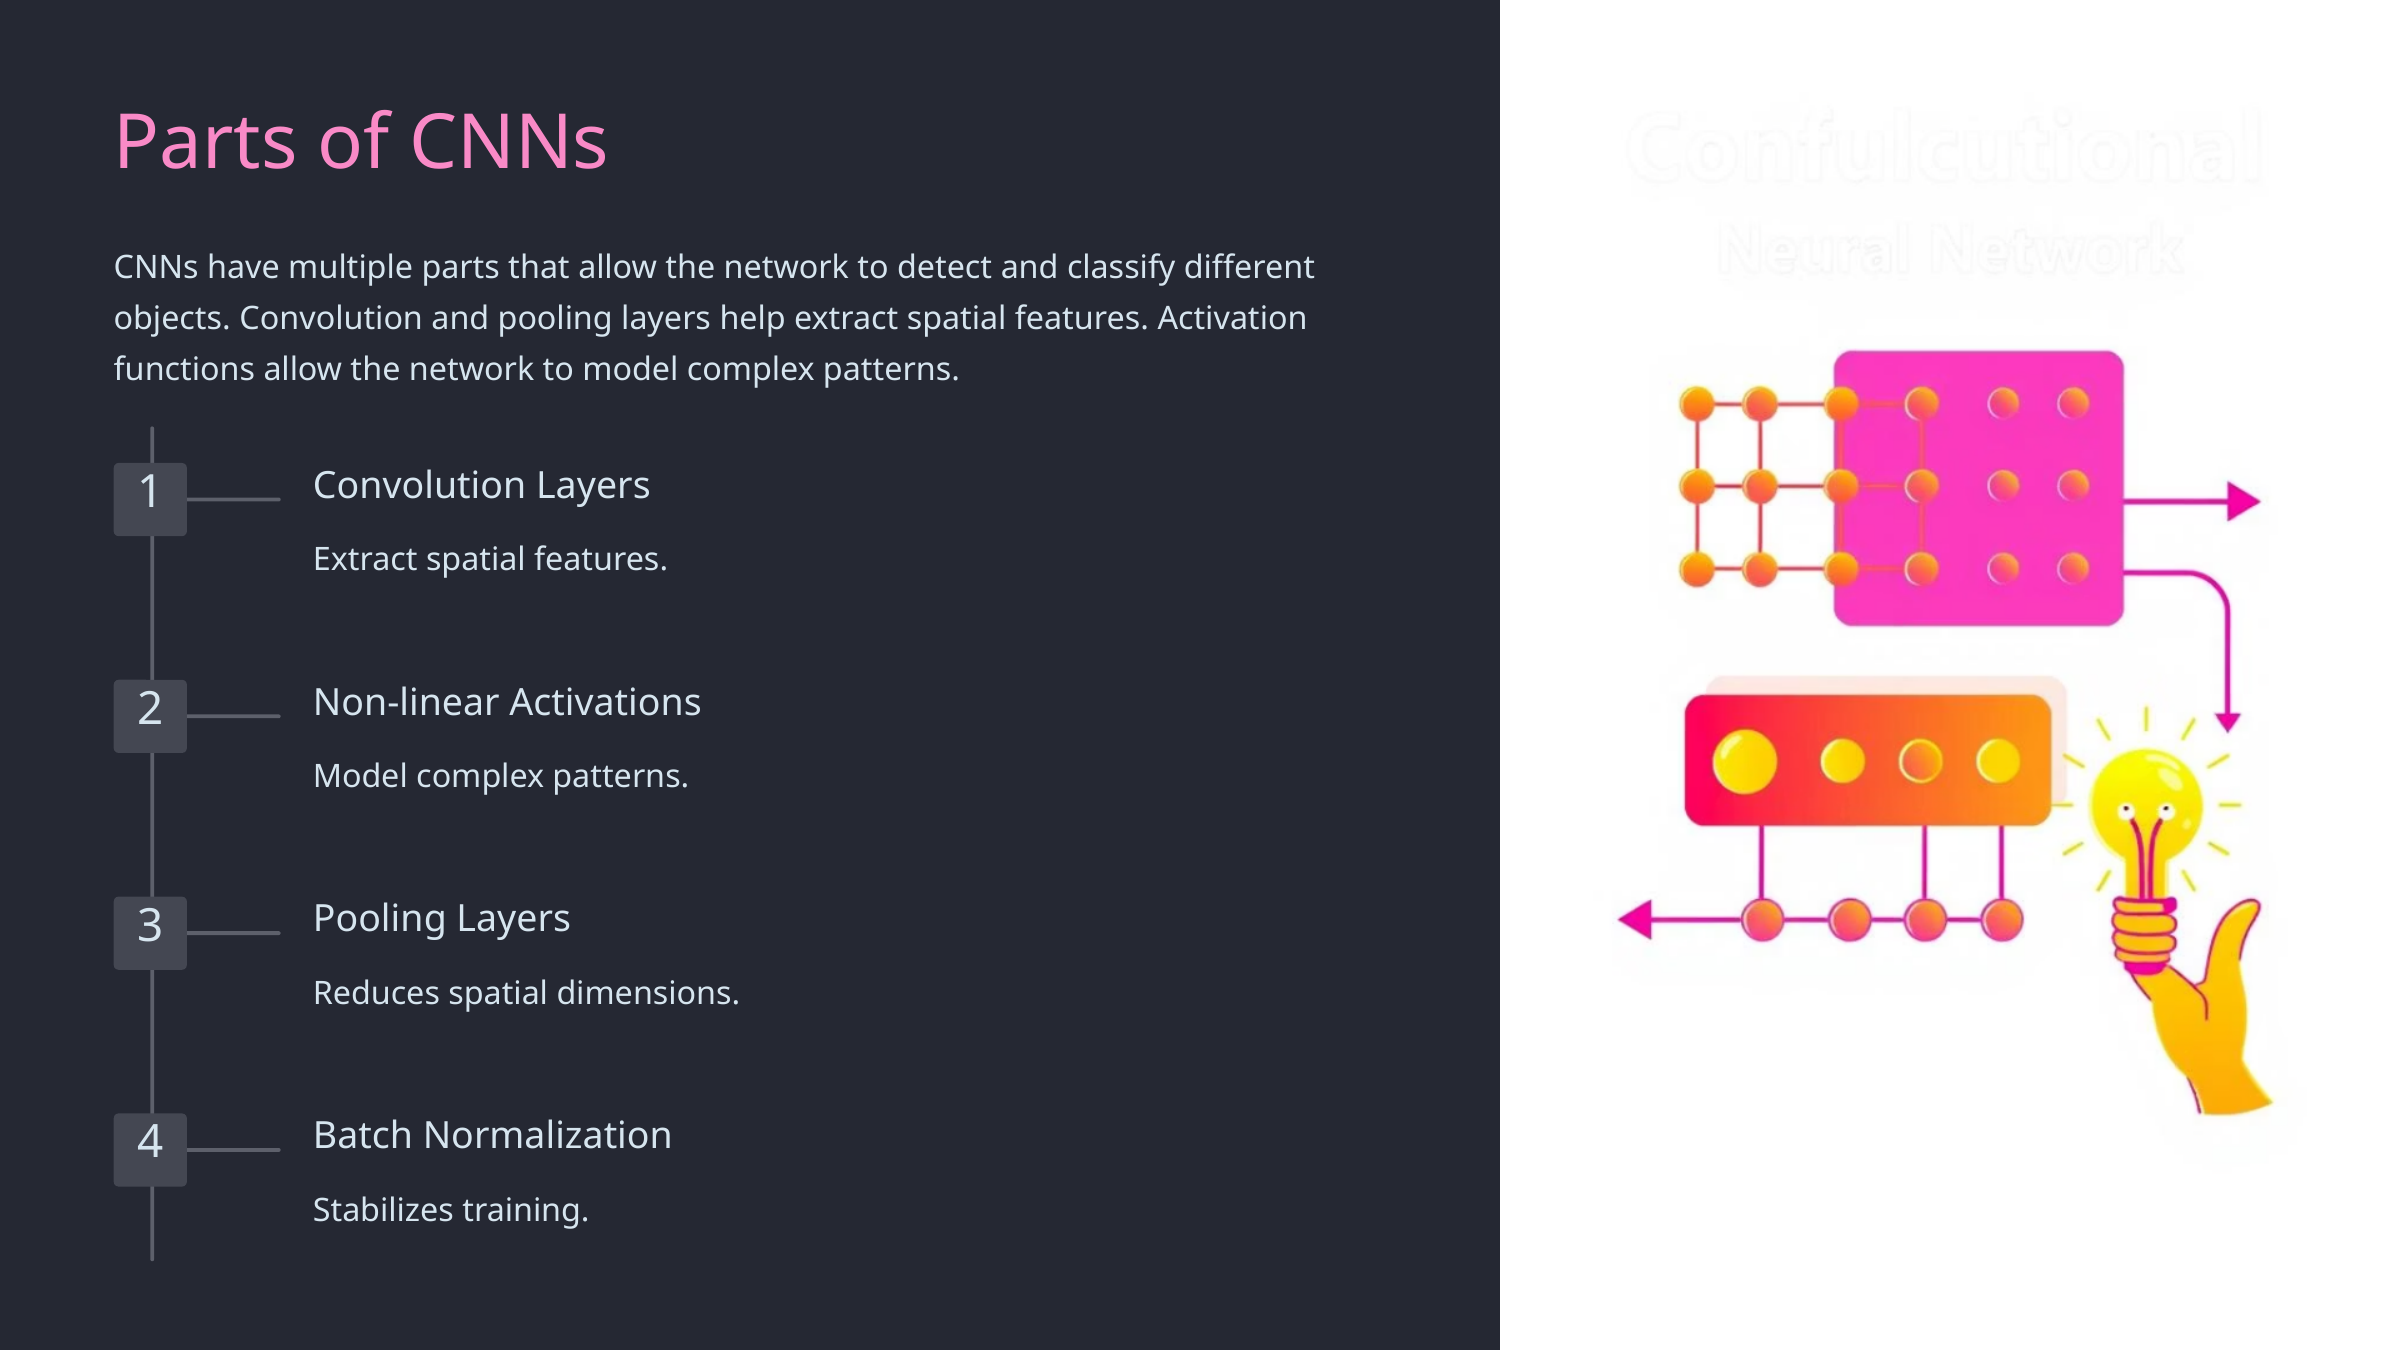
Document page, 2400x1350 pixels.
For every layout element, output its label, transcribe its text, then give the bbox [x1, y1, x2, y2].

picture [1499, 0, 2400, 1350]
text_box [187, 931, 281, 936]
text_box [113, 462, 187, 537]
text_box [150, 1187, 155, 1262]
text_box Non-linear Activations [312, 675, 714, 724]
text_box [150, 426, 155, 462]
text_box [187, 497, 281, 502]
text_box Parts of CNNs [113, 89, 879, 185]
text_box Extract spatial features. [312, 526, 1387, 579]
text_box [113, 896, 187, 970]
text_box Batch Normalization [312, 1109, 696, 1158]
text_box [150, 970, 155, 1113]
text_box CNNs have multiple parts that allow the network to detect and classify different objects. Convolution and pooling layers help extract spatial features. Activation functions allow the network to model complex patterns. [113, 233, 1387, 390]
text_box [150, 537, 155, 679]
text_box Reduces spatial dimensions. [312, 959, 1387, 1012]
text_box Stabilizes training. [312, 1176, 1387, 1229]
text_box [113, 679, 187, 753]
text_box Model complex patterns. [312, 743, 1387, 796]
text_box [150, 753, 155, 896]
text_box [187, 1148, 281, 1152]
text_box 1 [127, 470, 174, 529]
text_box 2 [127, 687, 174, 745]
text_box Pooling Layers [312, 892, 696, 941]
text_box 4 [127, 1121, 174, 1179]
text_box [113, 1113, 187, 1187]
text_box [187, 714, 281, 719]
text_box 3 [127, 904, 174, 962]
text_box Convolution Layers [312, 458, 696, 507]
